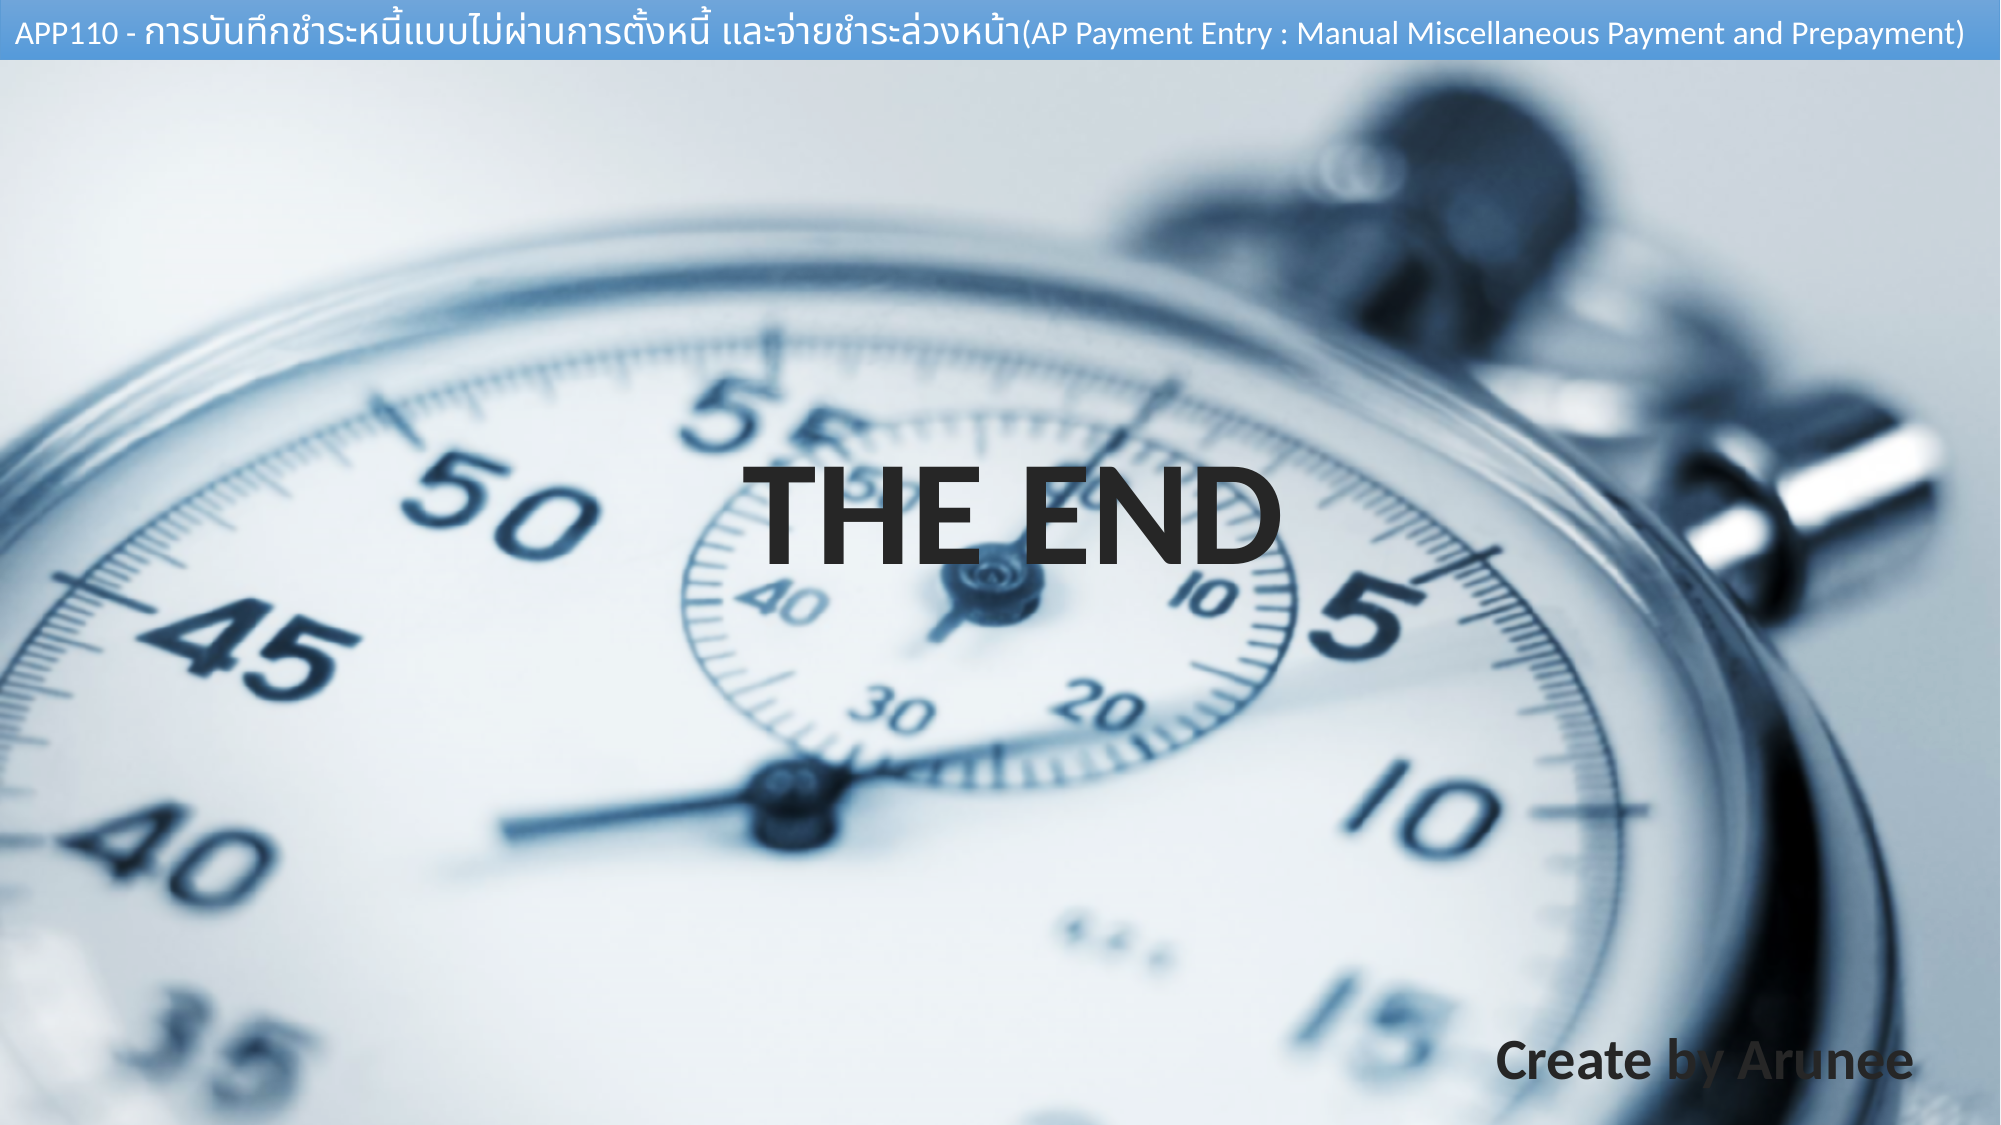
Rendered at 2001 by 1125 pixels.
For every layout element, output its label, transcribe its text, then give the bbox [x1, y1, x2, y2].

text_box THE END [727, 407, 1301, 603]
picture [0, 0, 2001, 1125]
text_box Create by Arunee [1480, 1013, 1931, 1099]
